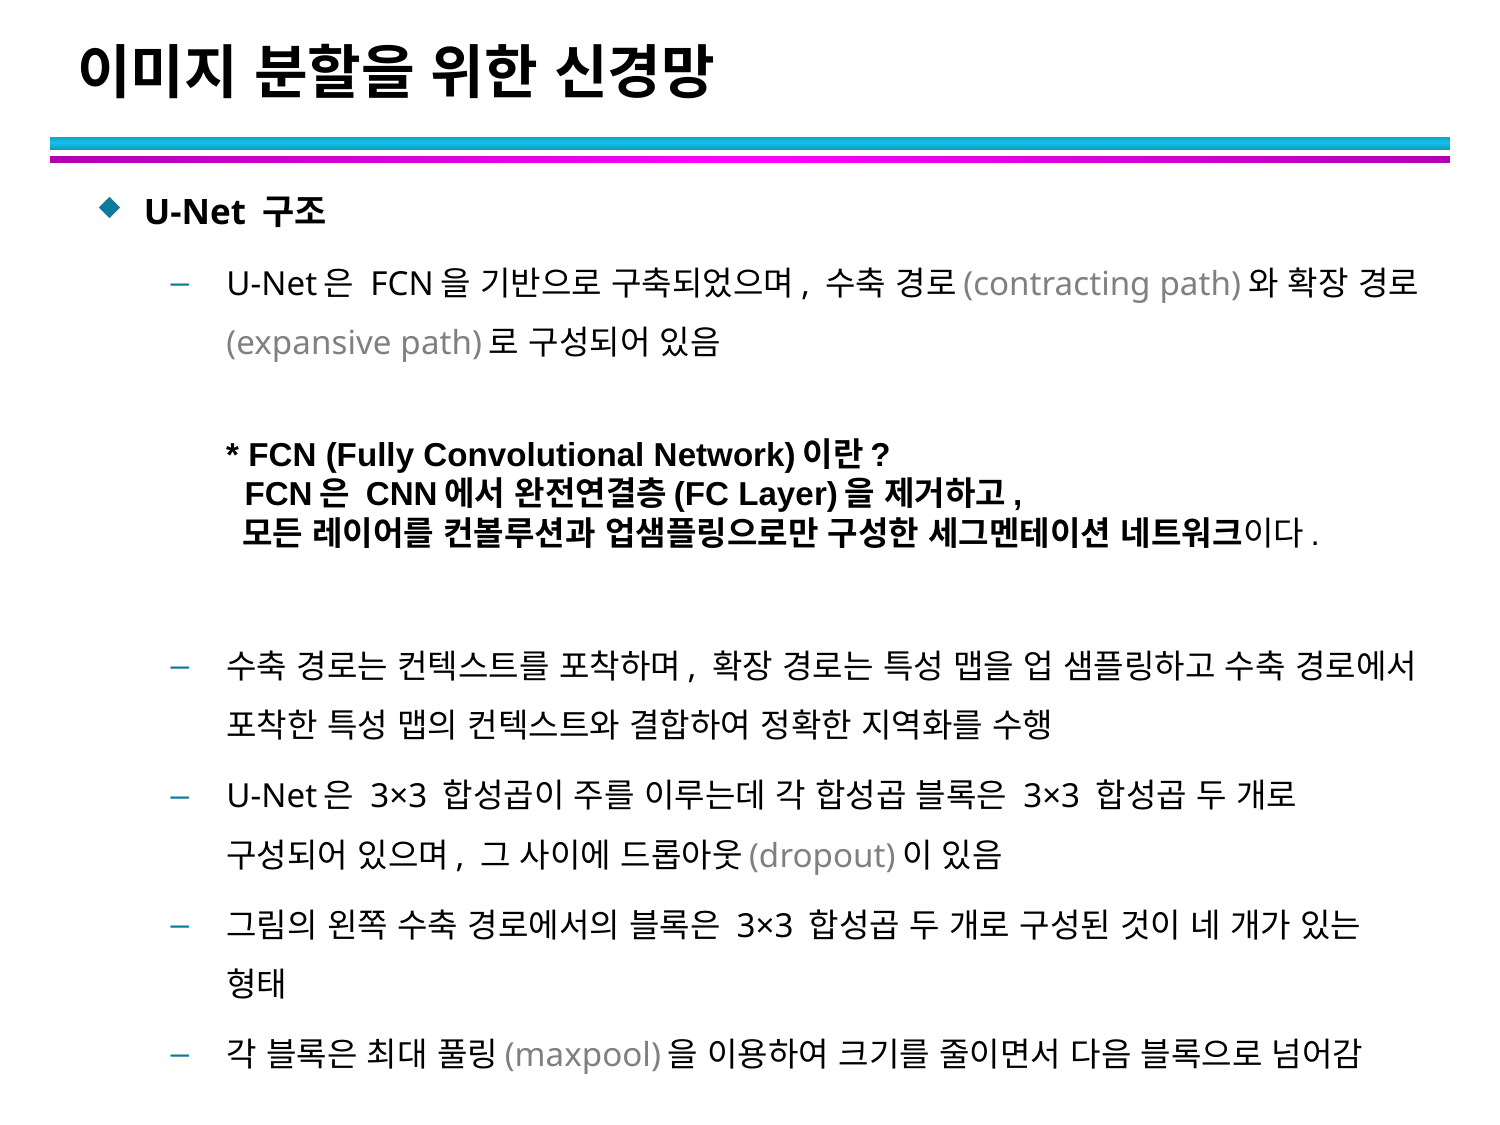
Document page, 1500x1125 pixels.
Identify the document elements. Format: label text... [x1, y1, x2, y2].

list U-Net 구조 U-Net은 FCN을 기반으로 구축되었으며, 수축 경로(contracting path)와 확장 경로(expansive path)로 구성되어 있음 * FCN (Fully Convolutional Network)이란? FCN은 CNN에서 완전연결층(FC Layer)을 제거하고, 모든 레이어를 컨볼루션과 업샘플링으로만 구성한 세그멘테이션 네트워크이다. 수축 경로는 컨텍스트를 포착하며, 확장 경로는 특성 맵을 업 샘플링하고 수축 경로에서 포착한 특성 맵의 컨텍스트와 결합하여 정확한 지역화를 수행 U-Net은 3×3 합성곱이 주를 이루는데 각 합성곱 블록은 3×3 합성곱 두 개로 구성되어 있으며, 그 사이에 드롭아웃(dropout)이 있음 그림의 왼쪽 수축 경로에서의 블록은 3×3 합성곱 두 개로 구성된 것이 네 개가 있는 형태 각 블록은 최대 풀링(maxpool)을 이용하여 크기를 줄이면서 다음 블록으로 넘어감 [81, 182, 1440, 1092]
title 이미지 분할을 위한 신경망 [62, 24, 1421, 113]
